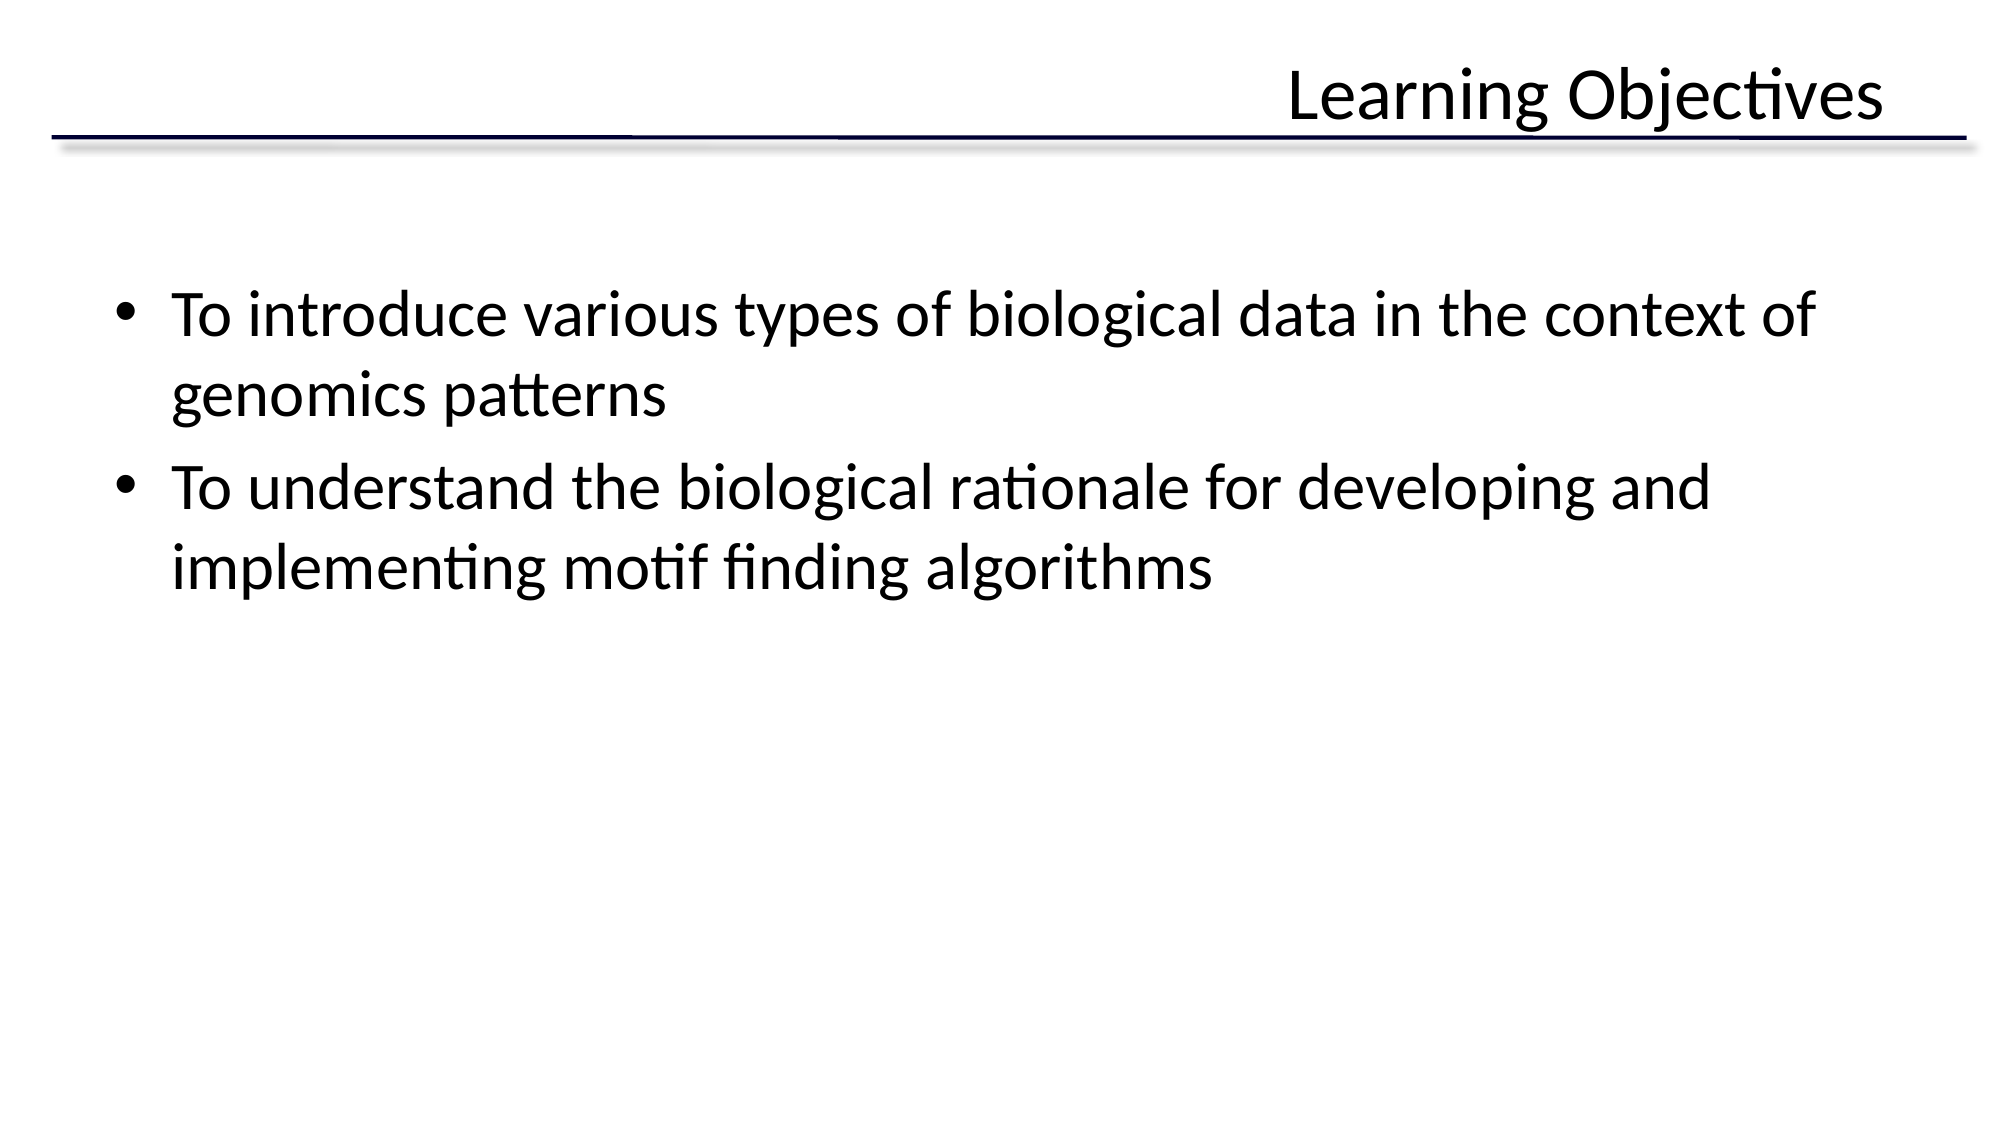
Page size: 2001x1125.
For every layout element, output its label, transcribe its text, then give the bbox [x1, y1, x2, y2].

list To introduce various types of biological data in the context of genomics patterns To understand the biological rationale for developing and implementing motif finding algorithms [99, 262, 1900, 1005]
title Learning Objectives [99, 37, 1900, 225]
